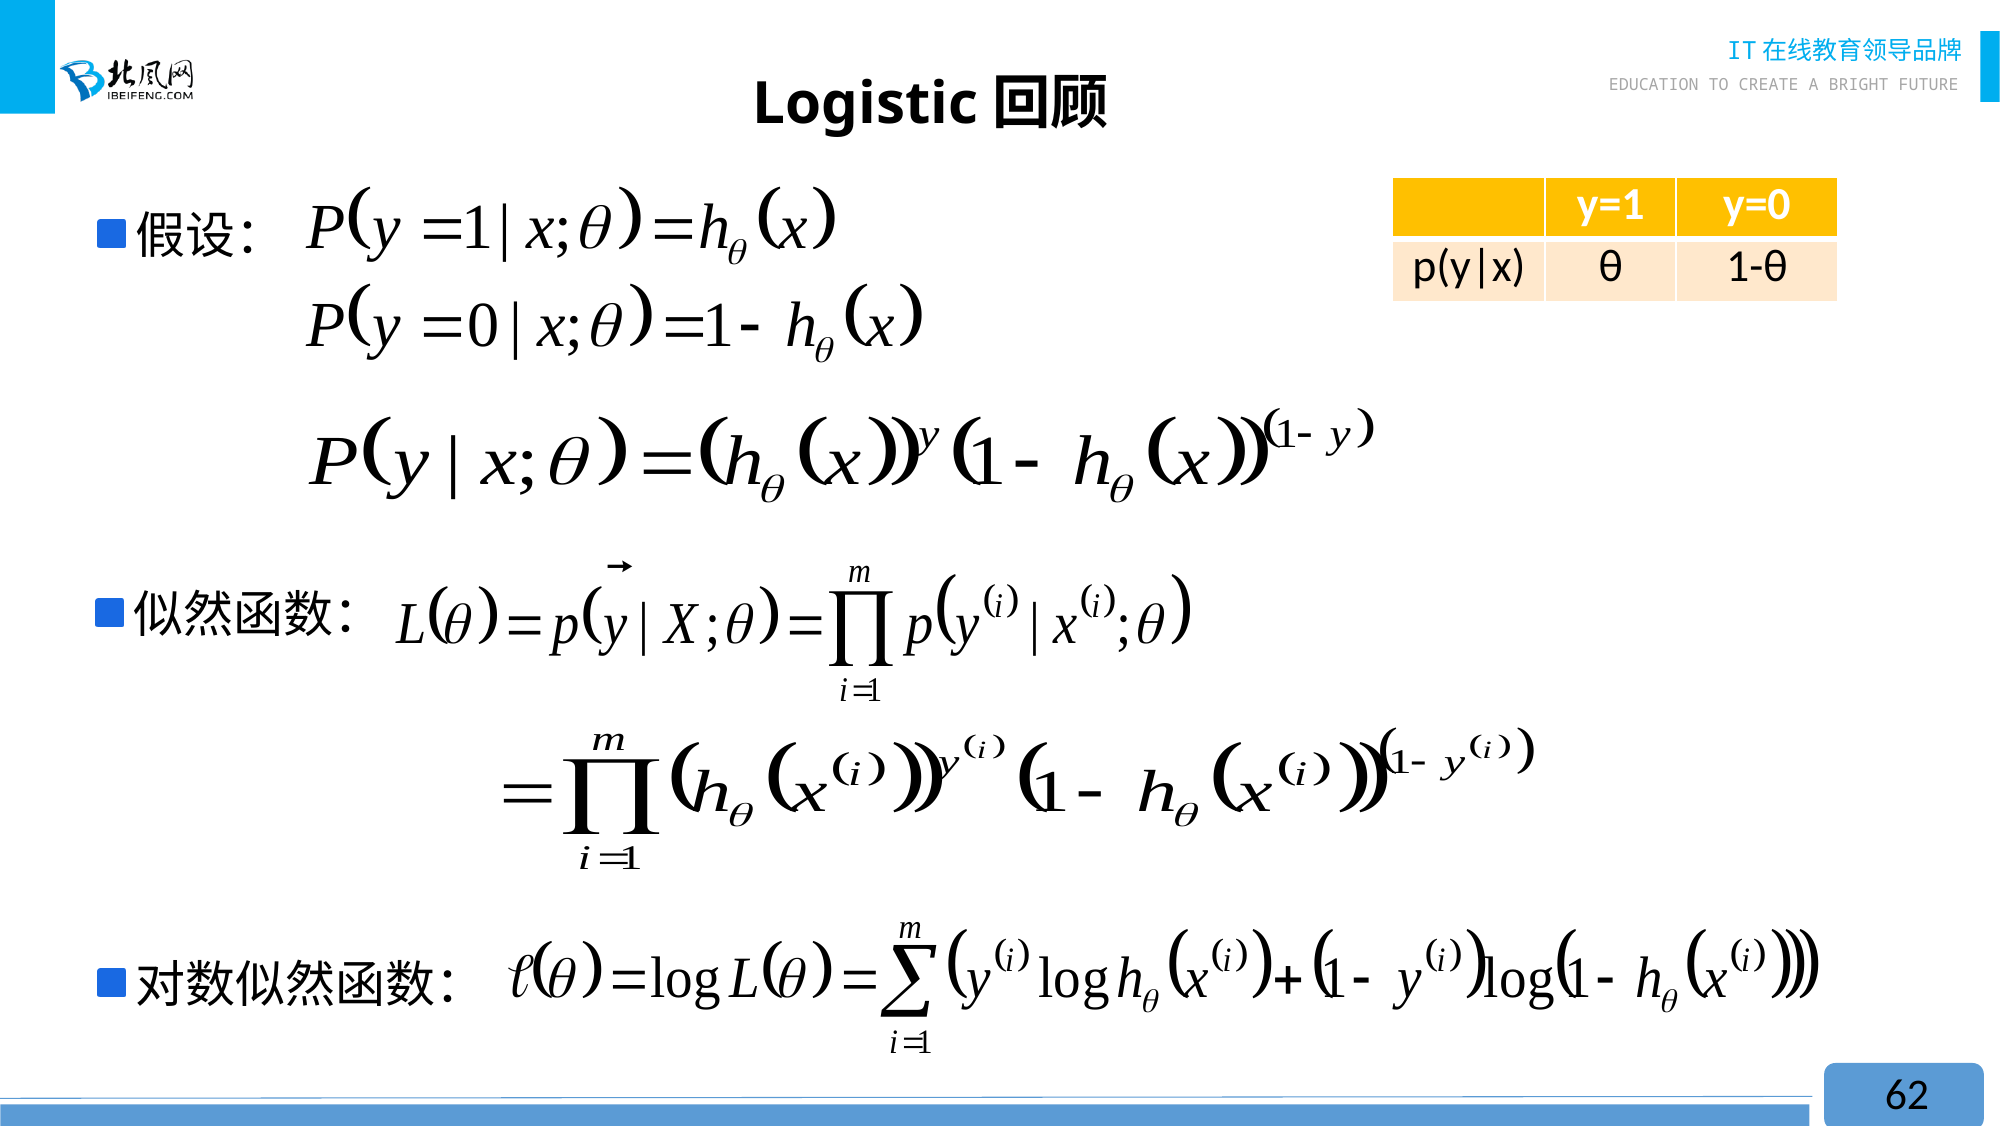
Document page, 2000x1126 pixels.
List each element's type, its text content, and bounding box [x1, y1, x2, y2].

title Logistic回顾 [255, 42, 1606, 167]
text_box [82, 900, 1822, 1066]
table_cell p(y|x) [1393, 242, 1544, 301]
list 假设： [82, 166, 334, 302]
table_header y=1 [1546, 178, 1675, 236]
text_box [80, 544, 1546, 881]
picture [56, 54, 198, 103]
table_header y=0 [1677, 178, 1837, 236]
picture [97, 219, 126, 248]
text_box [294, 402, 1384, 520]
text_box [294, 184, 925, 378]
table_cell 1-θ [1677, 242, 1837, 301]
table_cell θ [1546, 242, 1675, 301]
table_header [1393, 178, 1544, 236]
